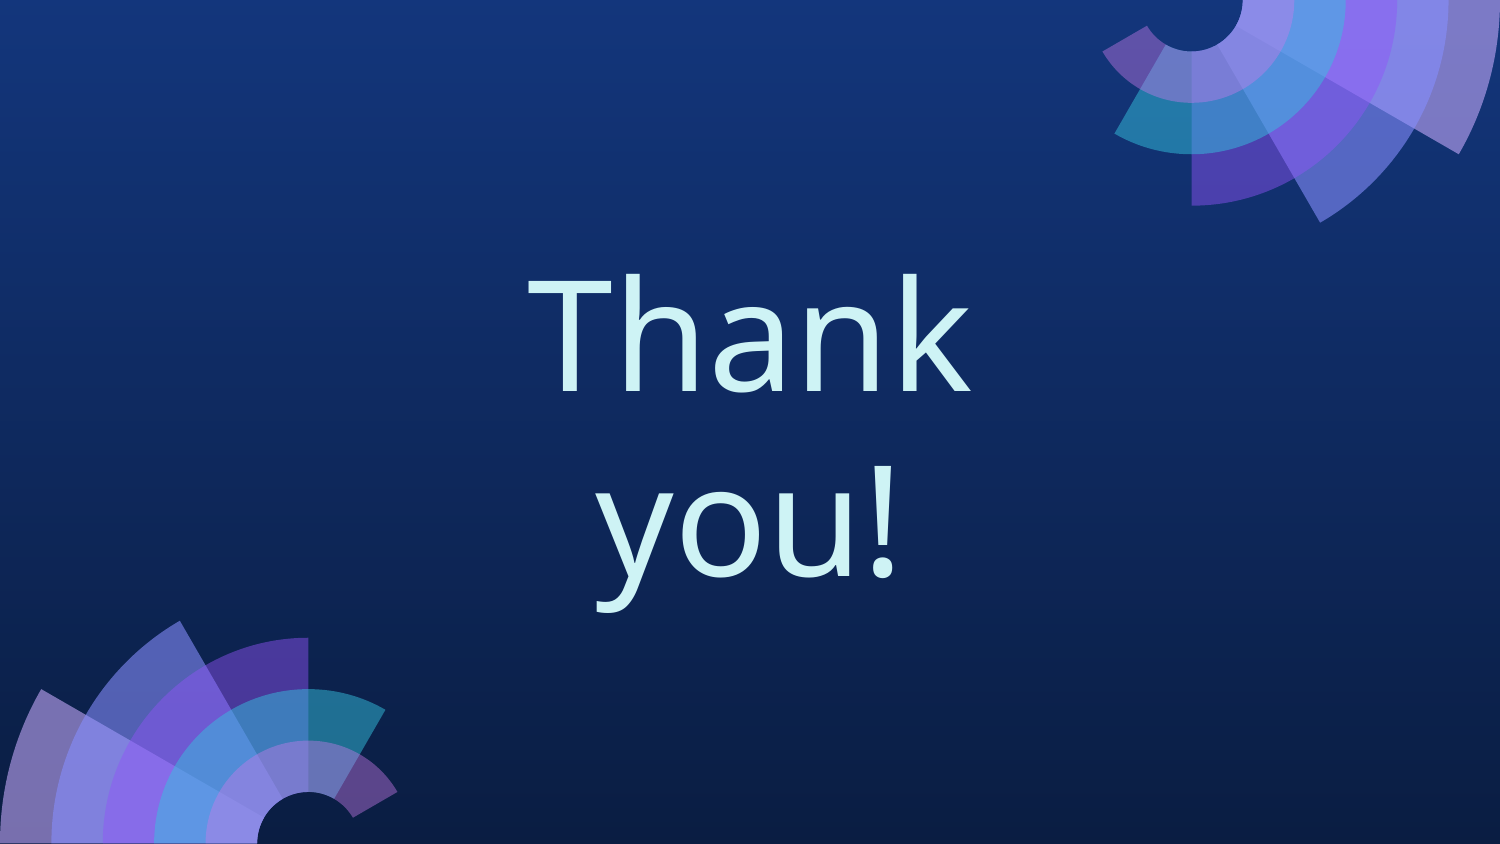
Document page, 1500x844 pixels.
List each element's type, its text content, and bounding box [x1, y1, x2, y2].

title Thank you! [366, 219, 1134, 624]
